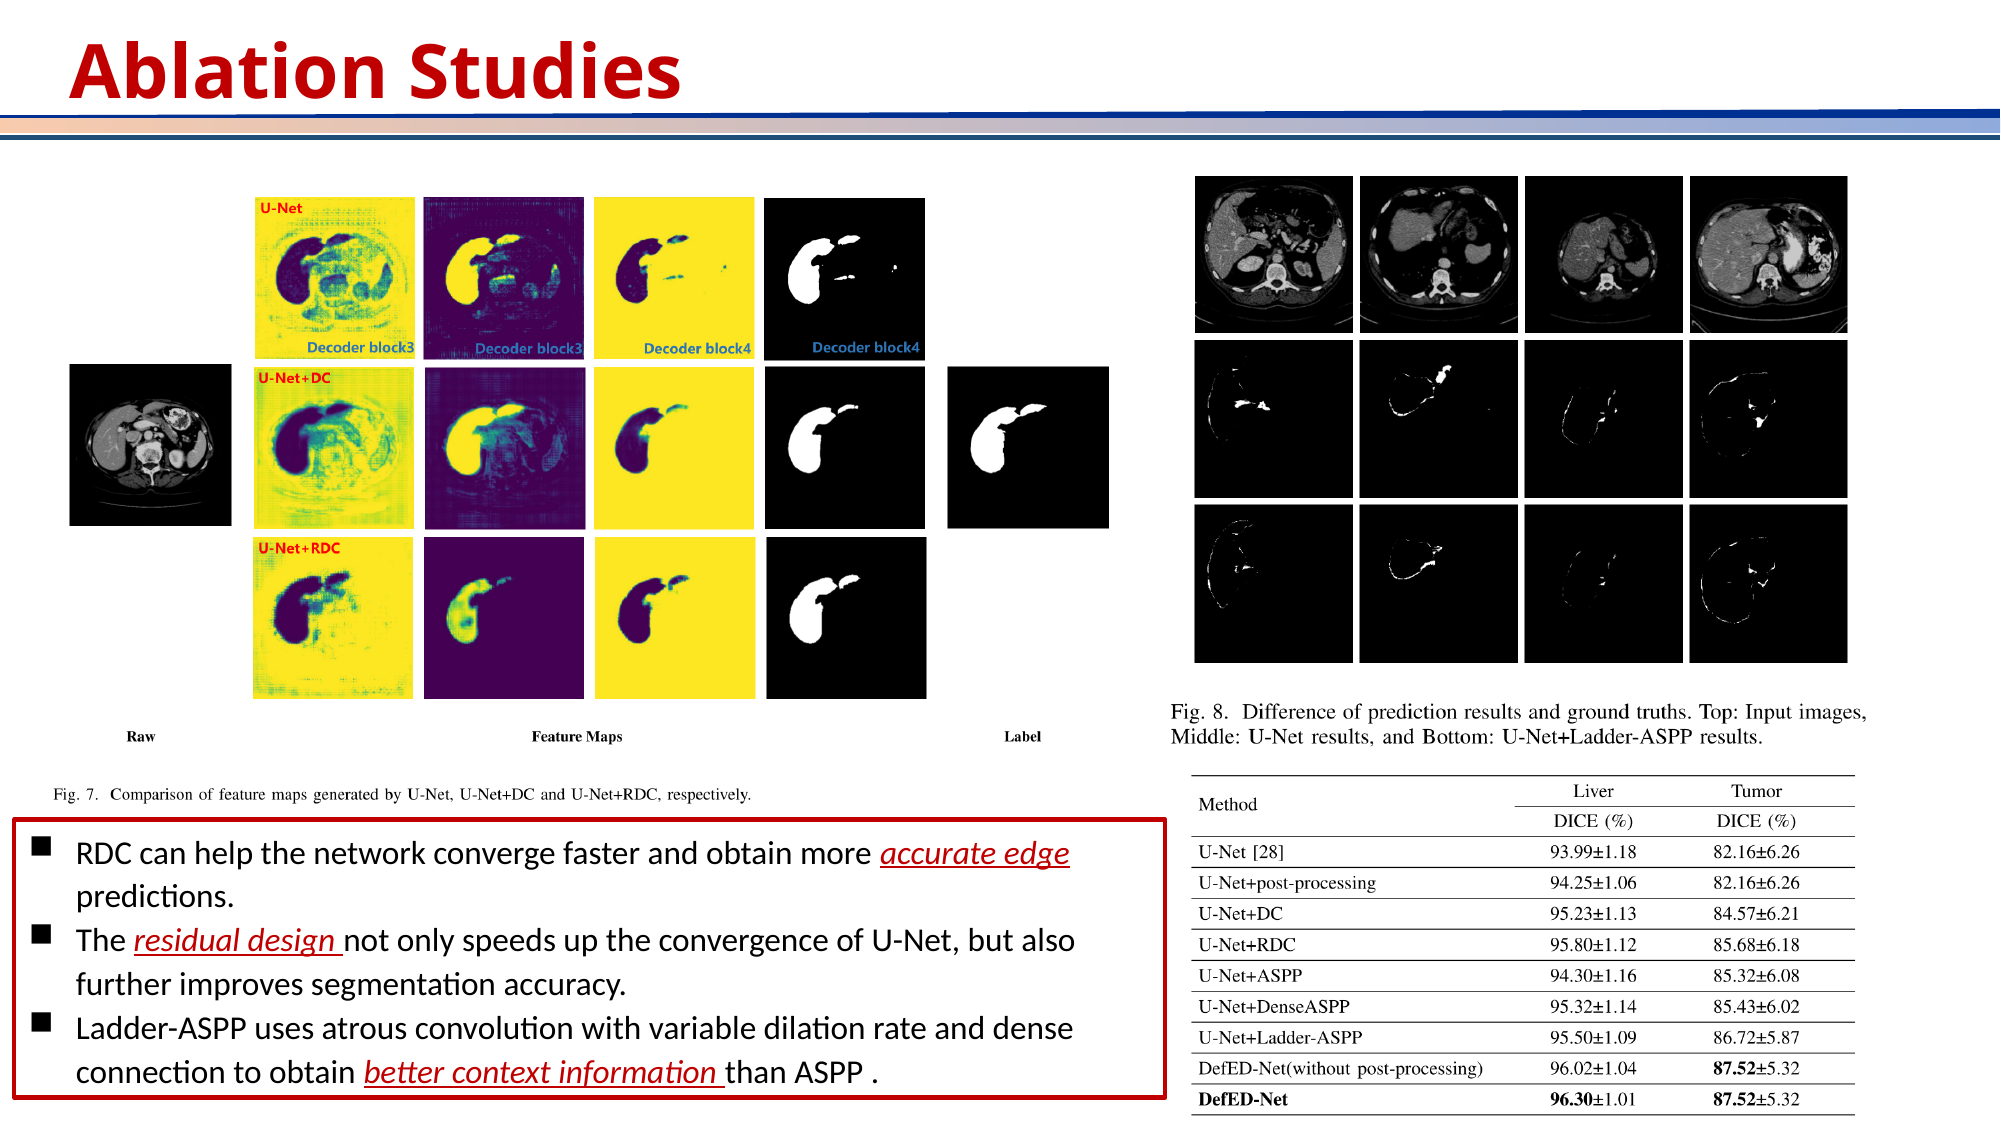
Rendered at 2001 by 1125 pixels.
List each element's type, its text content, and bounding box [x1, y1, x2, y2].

text_box RDC can help the network converge faster and obtain more accurate edge predictions. The residual design not only speeds up the convergence of U-Net, but also further improves segmentation accuracy. Ladder-ASPP uses atrous convolution with variable dilation rate and dense connection to obtain better context information than ASPP . [14, 819, 1166, 1098]
picture [1165, 152, 1881, 1125]
text_box Ablation Studies [55, 11, 1827, 138]
picture [31, 152, 1138, 820]
